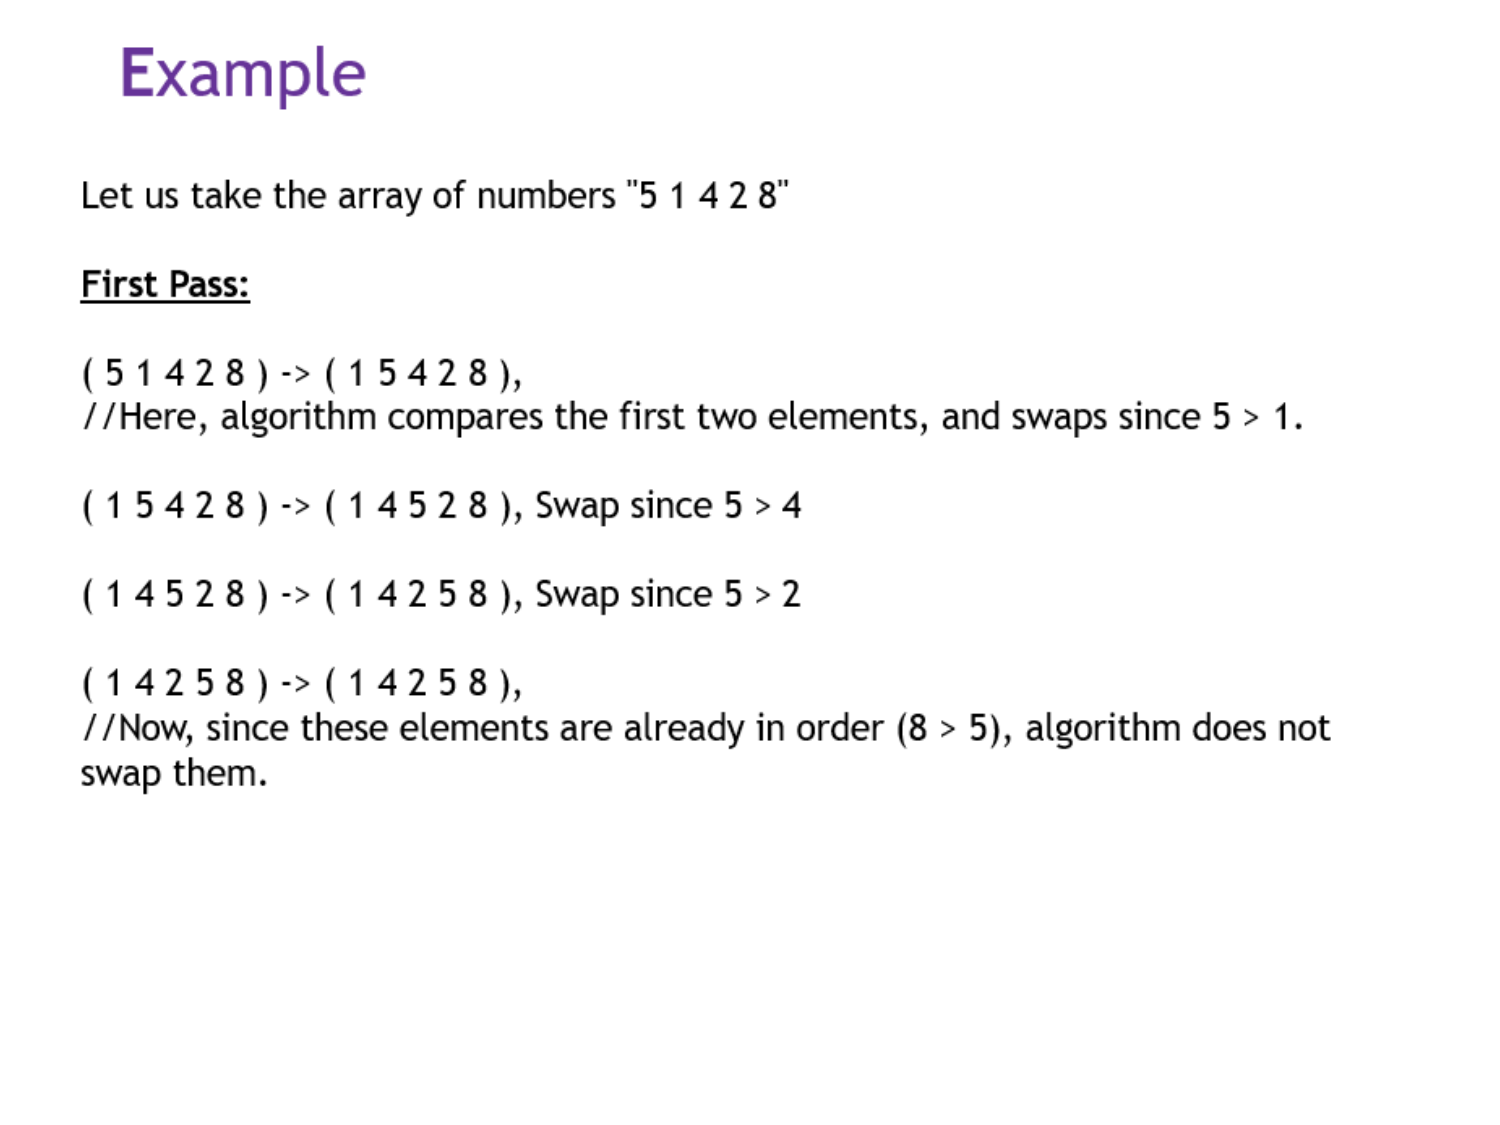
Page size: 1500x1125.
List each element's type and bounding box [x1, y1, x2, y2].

picture [47, 16, 1438, 1074]
